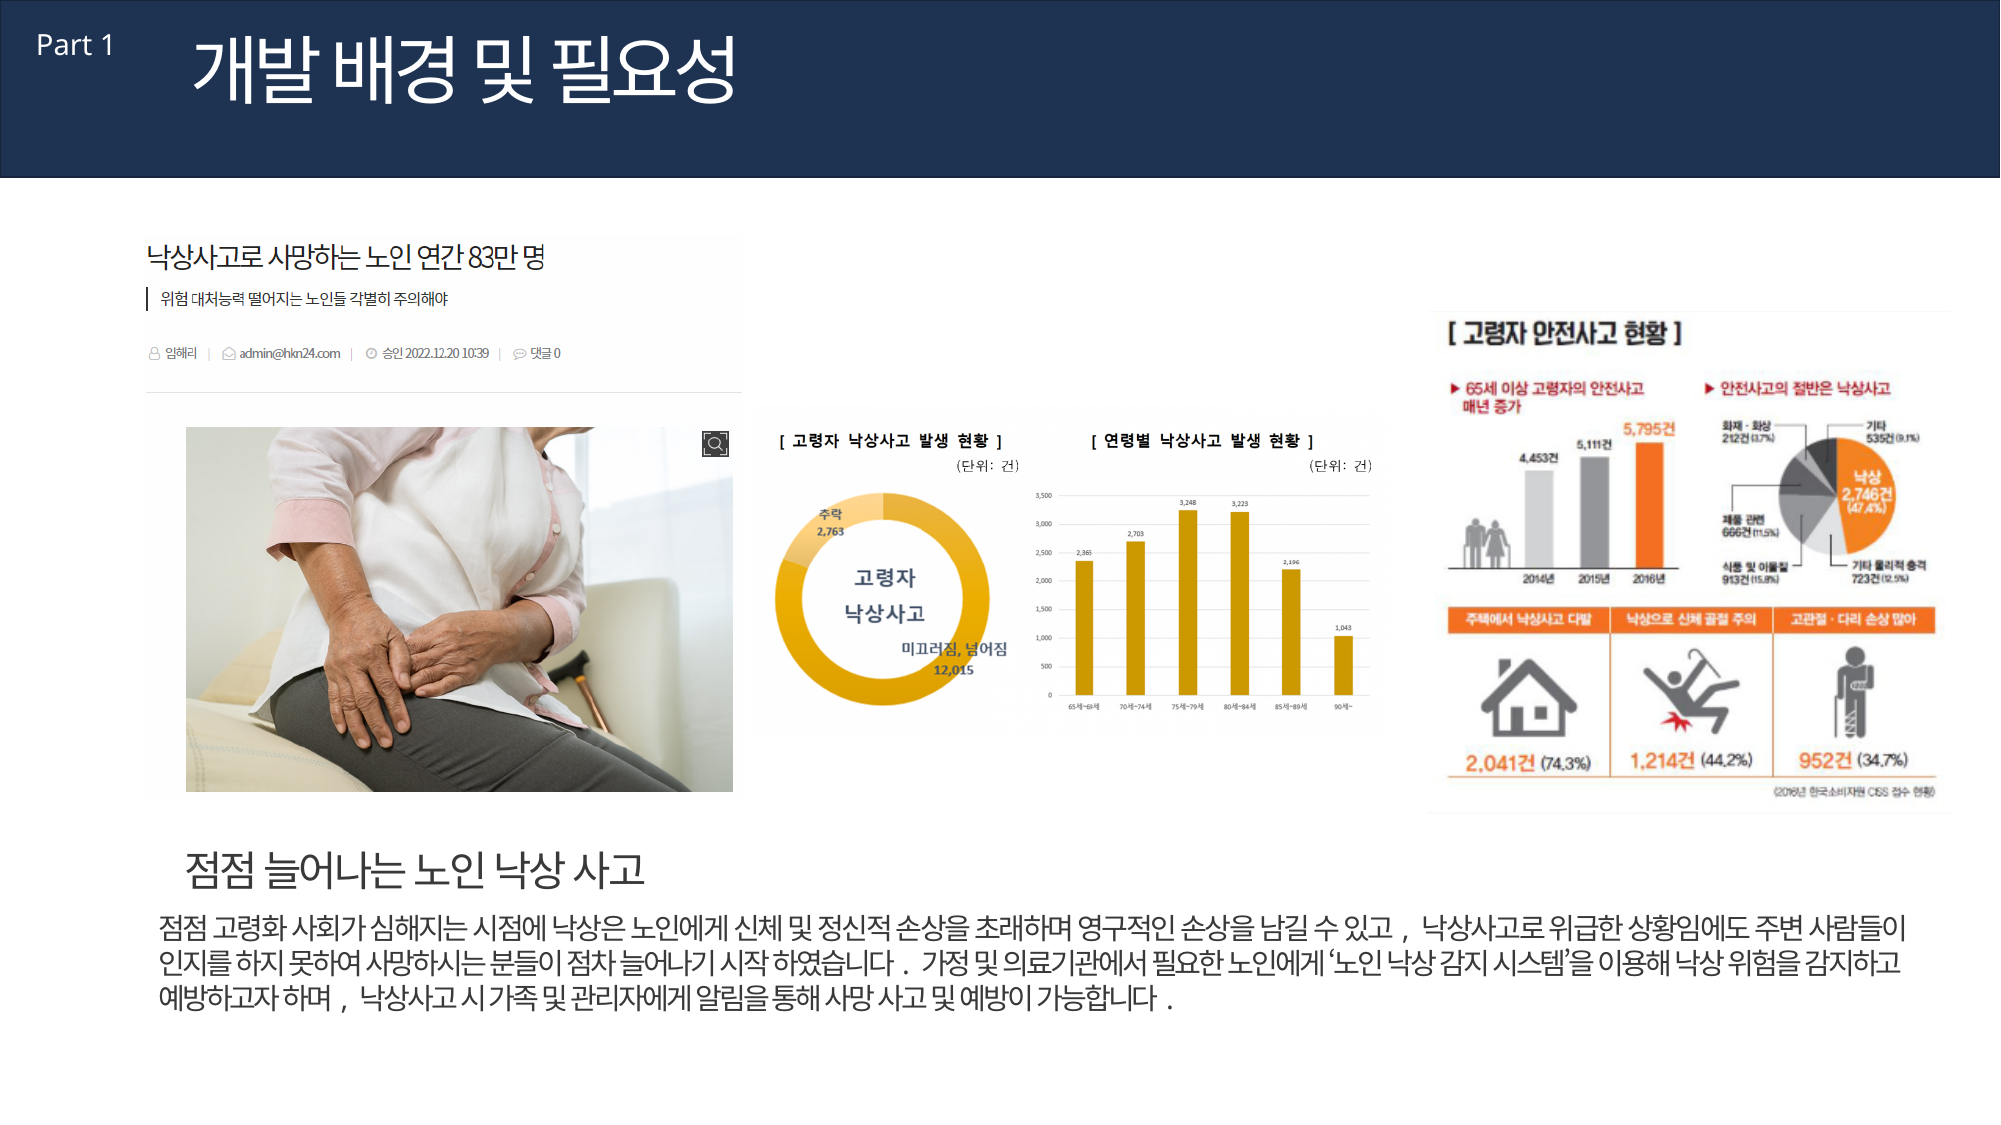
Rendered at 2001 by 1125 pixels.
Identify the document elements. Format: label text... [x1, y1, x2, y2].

text_box 점점 고령화 사회가 심해지는 시점에 낙상은 노인에게 신체 및 정신적 손상을 초래하며 영구적인 손상을 남길 수 있고, 낙상사고로 위급한 상황임에도 주변 사람들이 인지를 하지 못하여 사망하시는 분들이 점차 늘어나기 시작 하였습니다. 가정 및 의료기관에서 필요한 노인에게 ‘노인 낙상 감지 시스템’을 이용해 낙상 위험을 감지하고 예방하고자 하며, 낙상사고 시 가족 및 관리자에게 알림을 통해 사망 사고 및 예방이 가능합니다. [143, 903, 1920, 1023]
text_box 점점 늘어나는 노인 낙상 사고 [169, 837, 662, 903]
text_box 개발 배경 및 필요성 [175, 16, 758, 122]
picture [143, 235, 742, 798]
text_box Part 1 [21, 19, 132, 69]
text_box [0, 0, 2000, 178]
picture [753, 311, 1951, 814]
